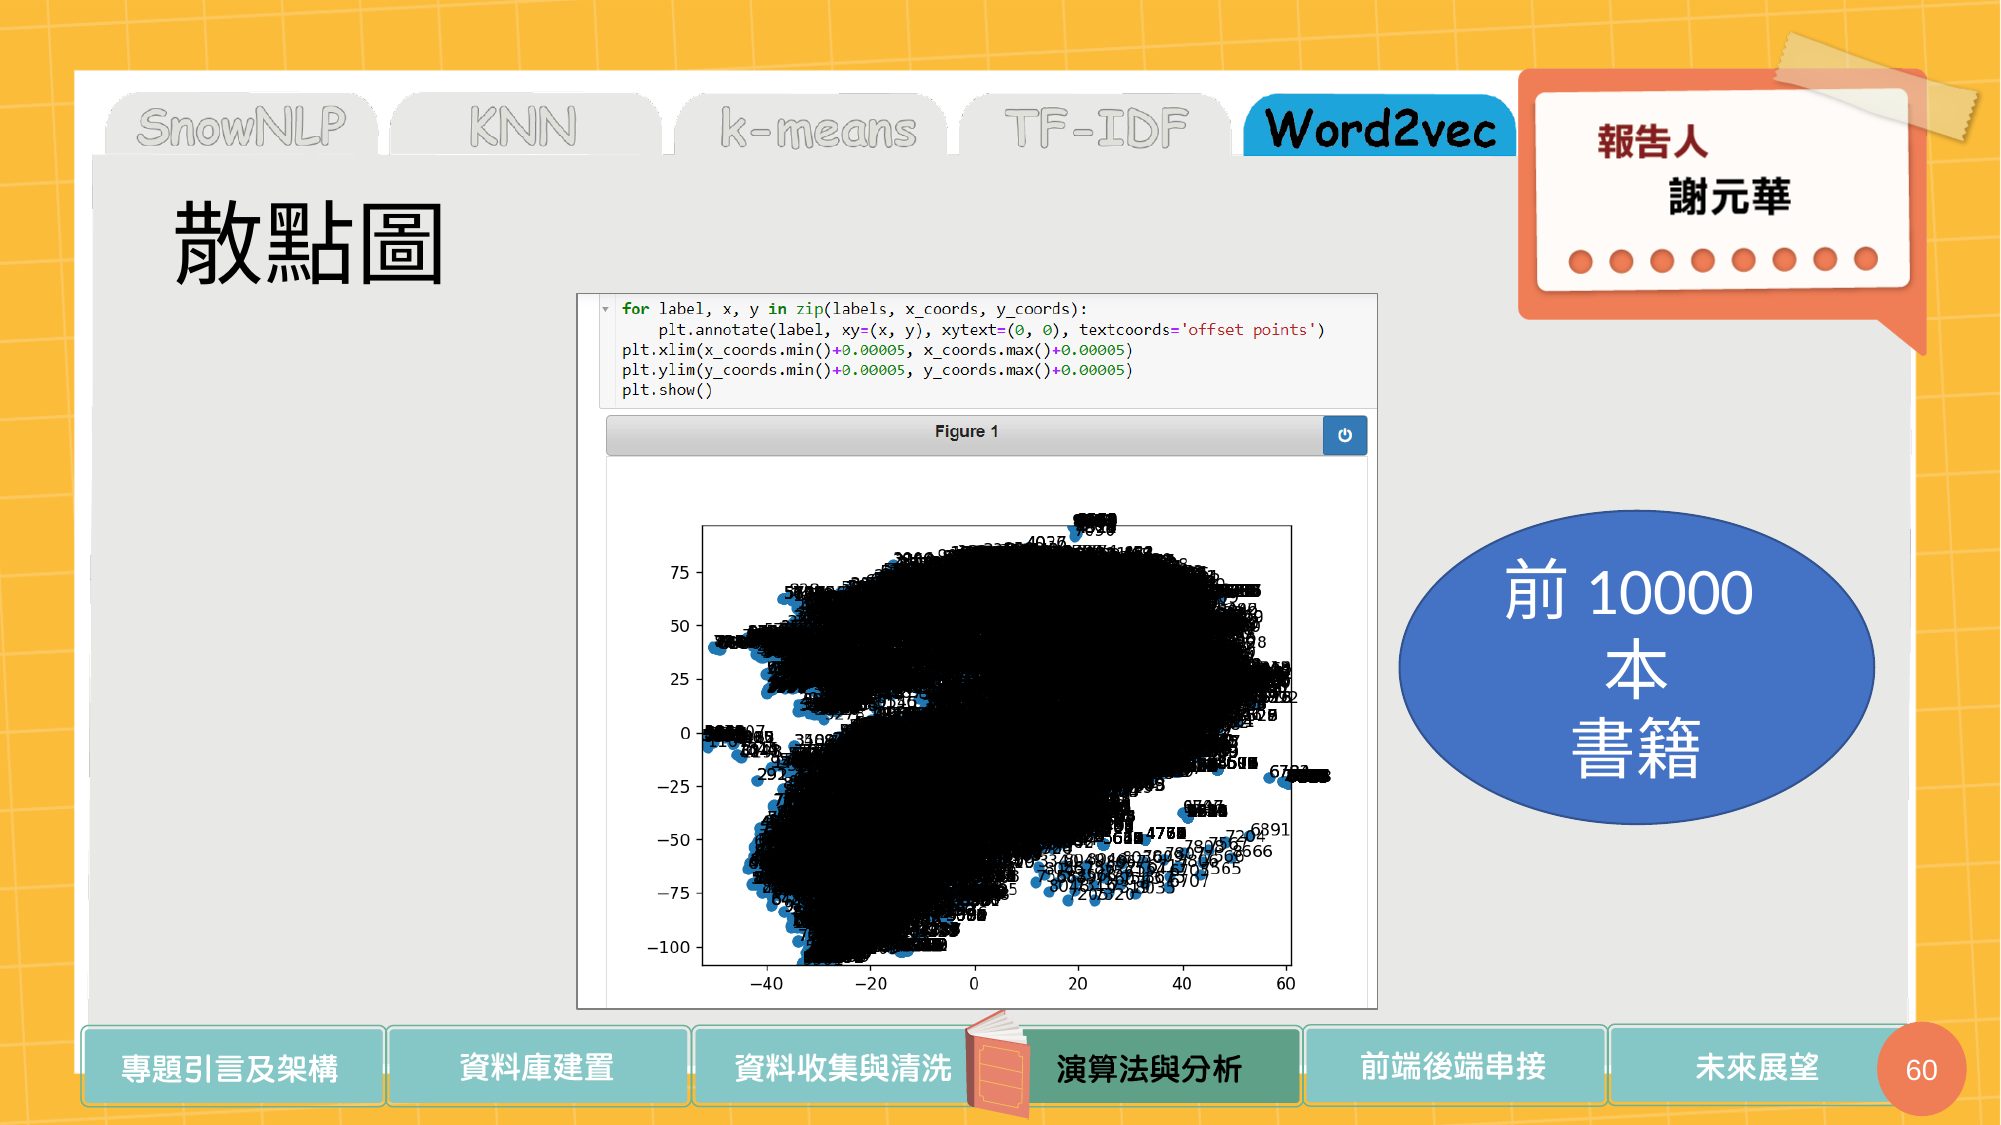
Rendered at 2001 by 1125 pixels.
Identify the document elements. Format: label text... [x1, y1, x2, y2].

text_box 60 [1877, 1021, 1967, 1117]
text_box 散點圖 [157, 135, 1461, 361]
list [577, 294, 1378, 1009]
text_box 前10000本 書籍 [1399, 510, 1875, 825]
picture [0, 0, 2001, 1125]
